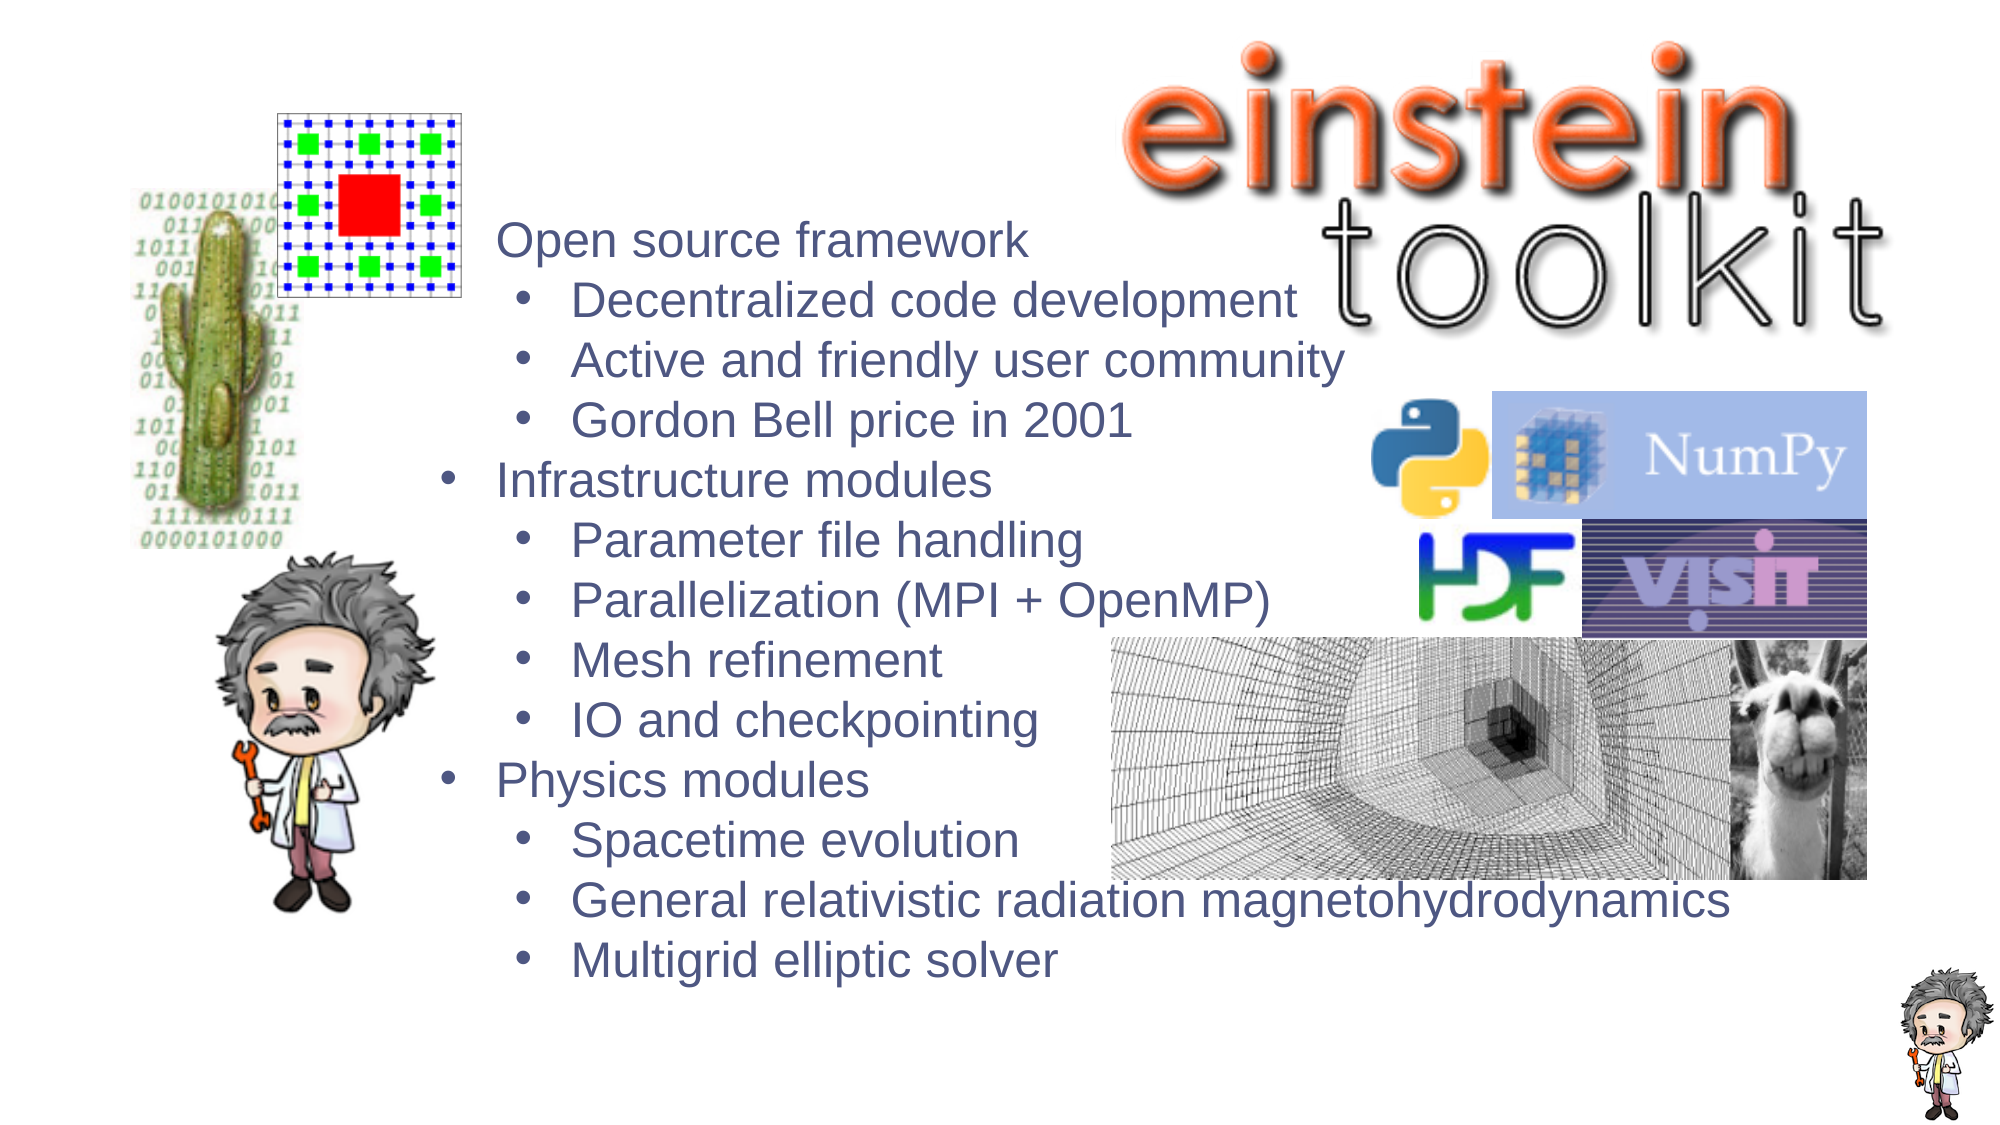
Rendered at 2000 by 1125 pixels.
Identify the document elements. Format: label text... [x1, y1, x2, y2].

picture [129, 112, 463, 926]
picture [1893, 966, 2000, 1125]
picture [1088, 33, 1923, 347]
text_box Open source framework Decentralized code development Active and friendly user community Gordon Bell price in 2001 Infrastructure modules Parameter file handling Parallelization (MPI + OpenMP) Mesh refinement IO and checkpointing Physics modules Spacetime evolution General relativistic radiation magnetohydrodynamics Multigrid elliptic solver [424, 199, 1897, 995]
picture [1110, 391, 1868, 880]
